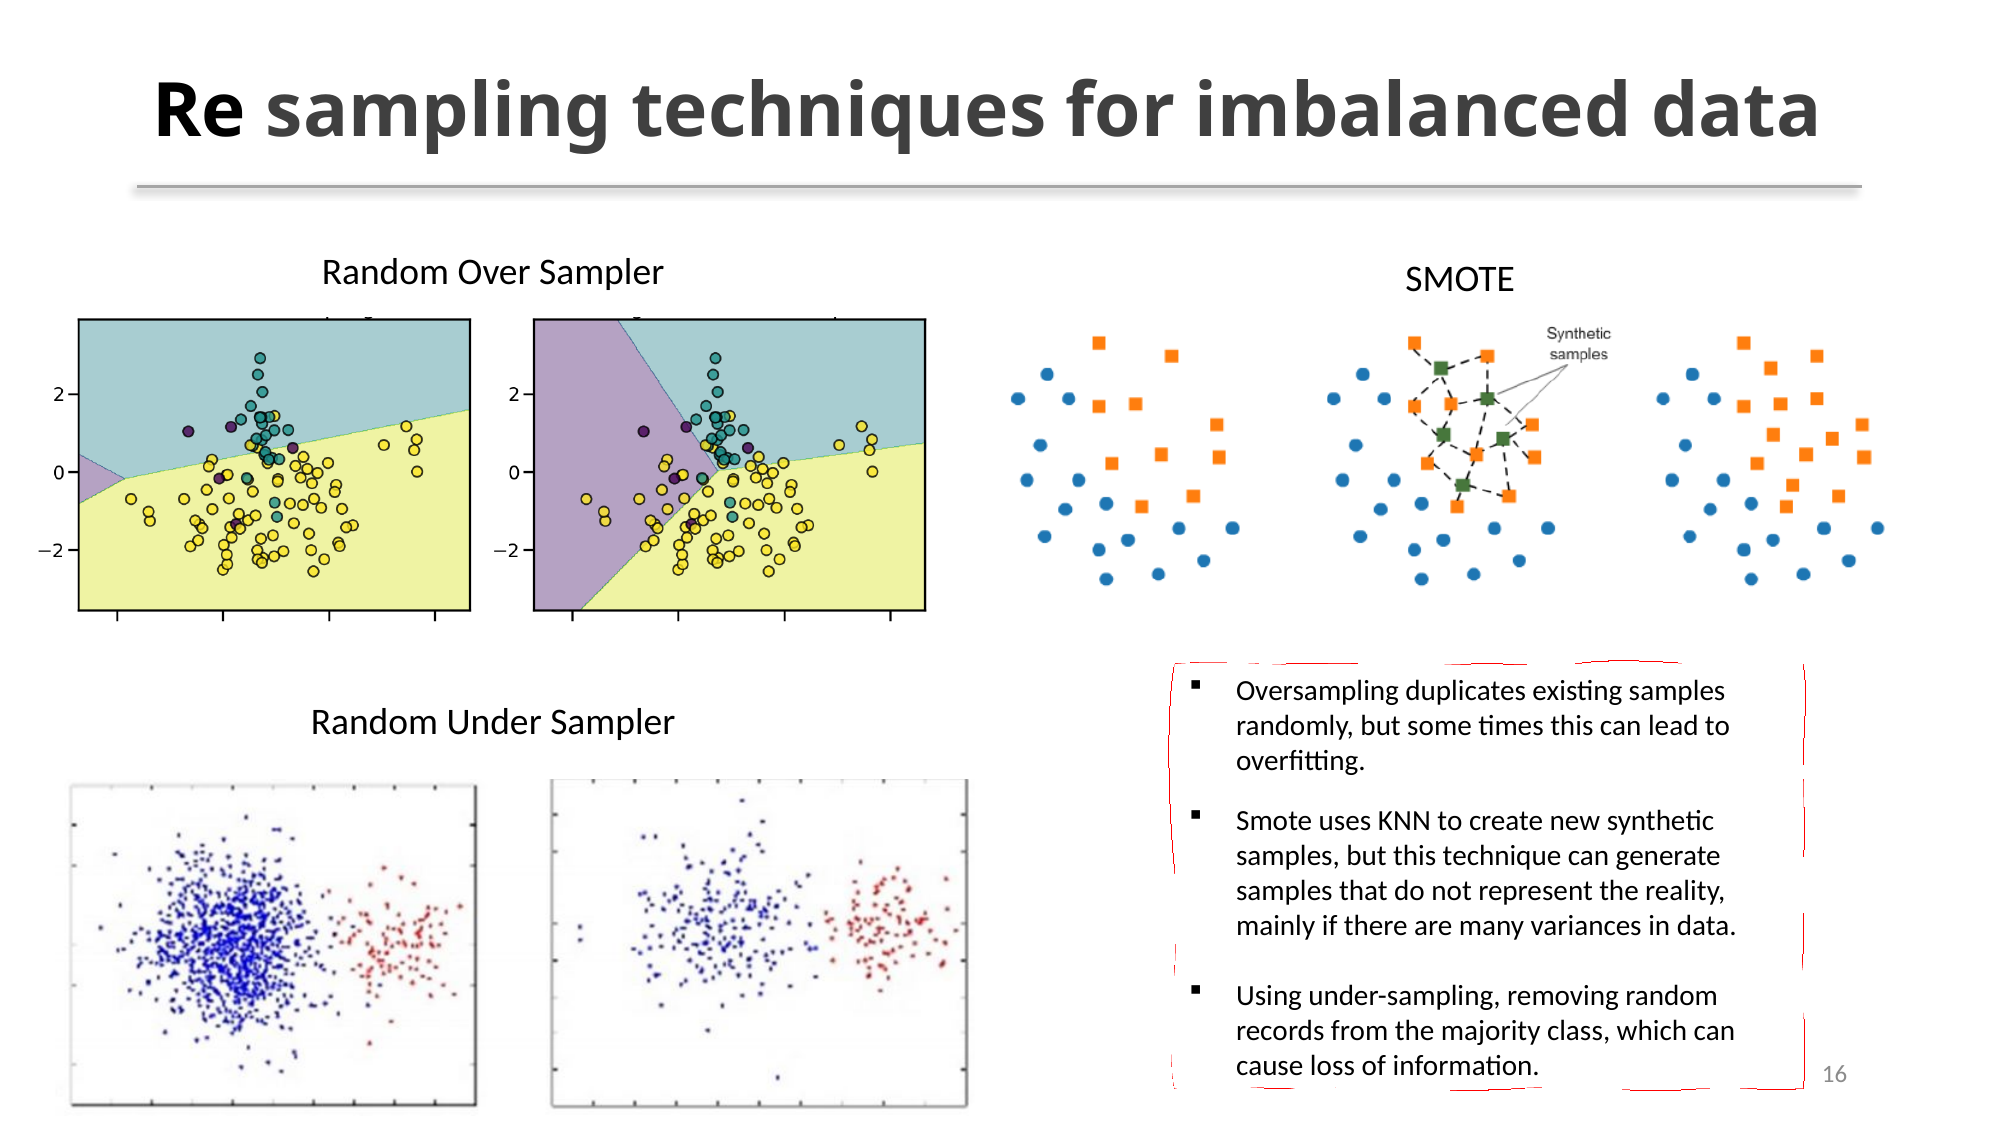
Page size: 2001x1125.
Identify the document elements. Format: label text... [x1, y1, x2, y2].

picture [14, 293, 1941, 624]
text_box Random Over Sampler [64, 239, 923, 300]
slide_number 16 [1412, 1042, 1863, 1103]
text_box Oversampling duplicates existing samples randomly, but some times this can lead to overfitting. Smote uses KNN to create new synthetic samples, but this technique can generate samples that do not represent the reality, mainly if there are many variances in data. Using under-sampling, removing random records from the majority class, which can cause loss of information. [1168, 660, 1806, 1090]
text_box SMOTE [1390, 246, 1541, 293]
title Re sampling techniques for imbalanced data [137, 3, 1863, 221]
text_box Random Under Sampler [64, 689, 923, 750]
picture [55, 779, 975, 1116]
